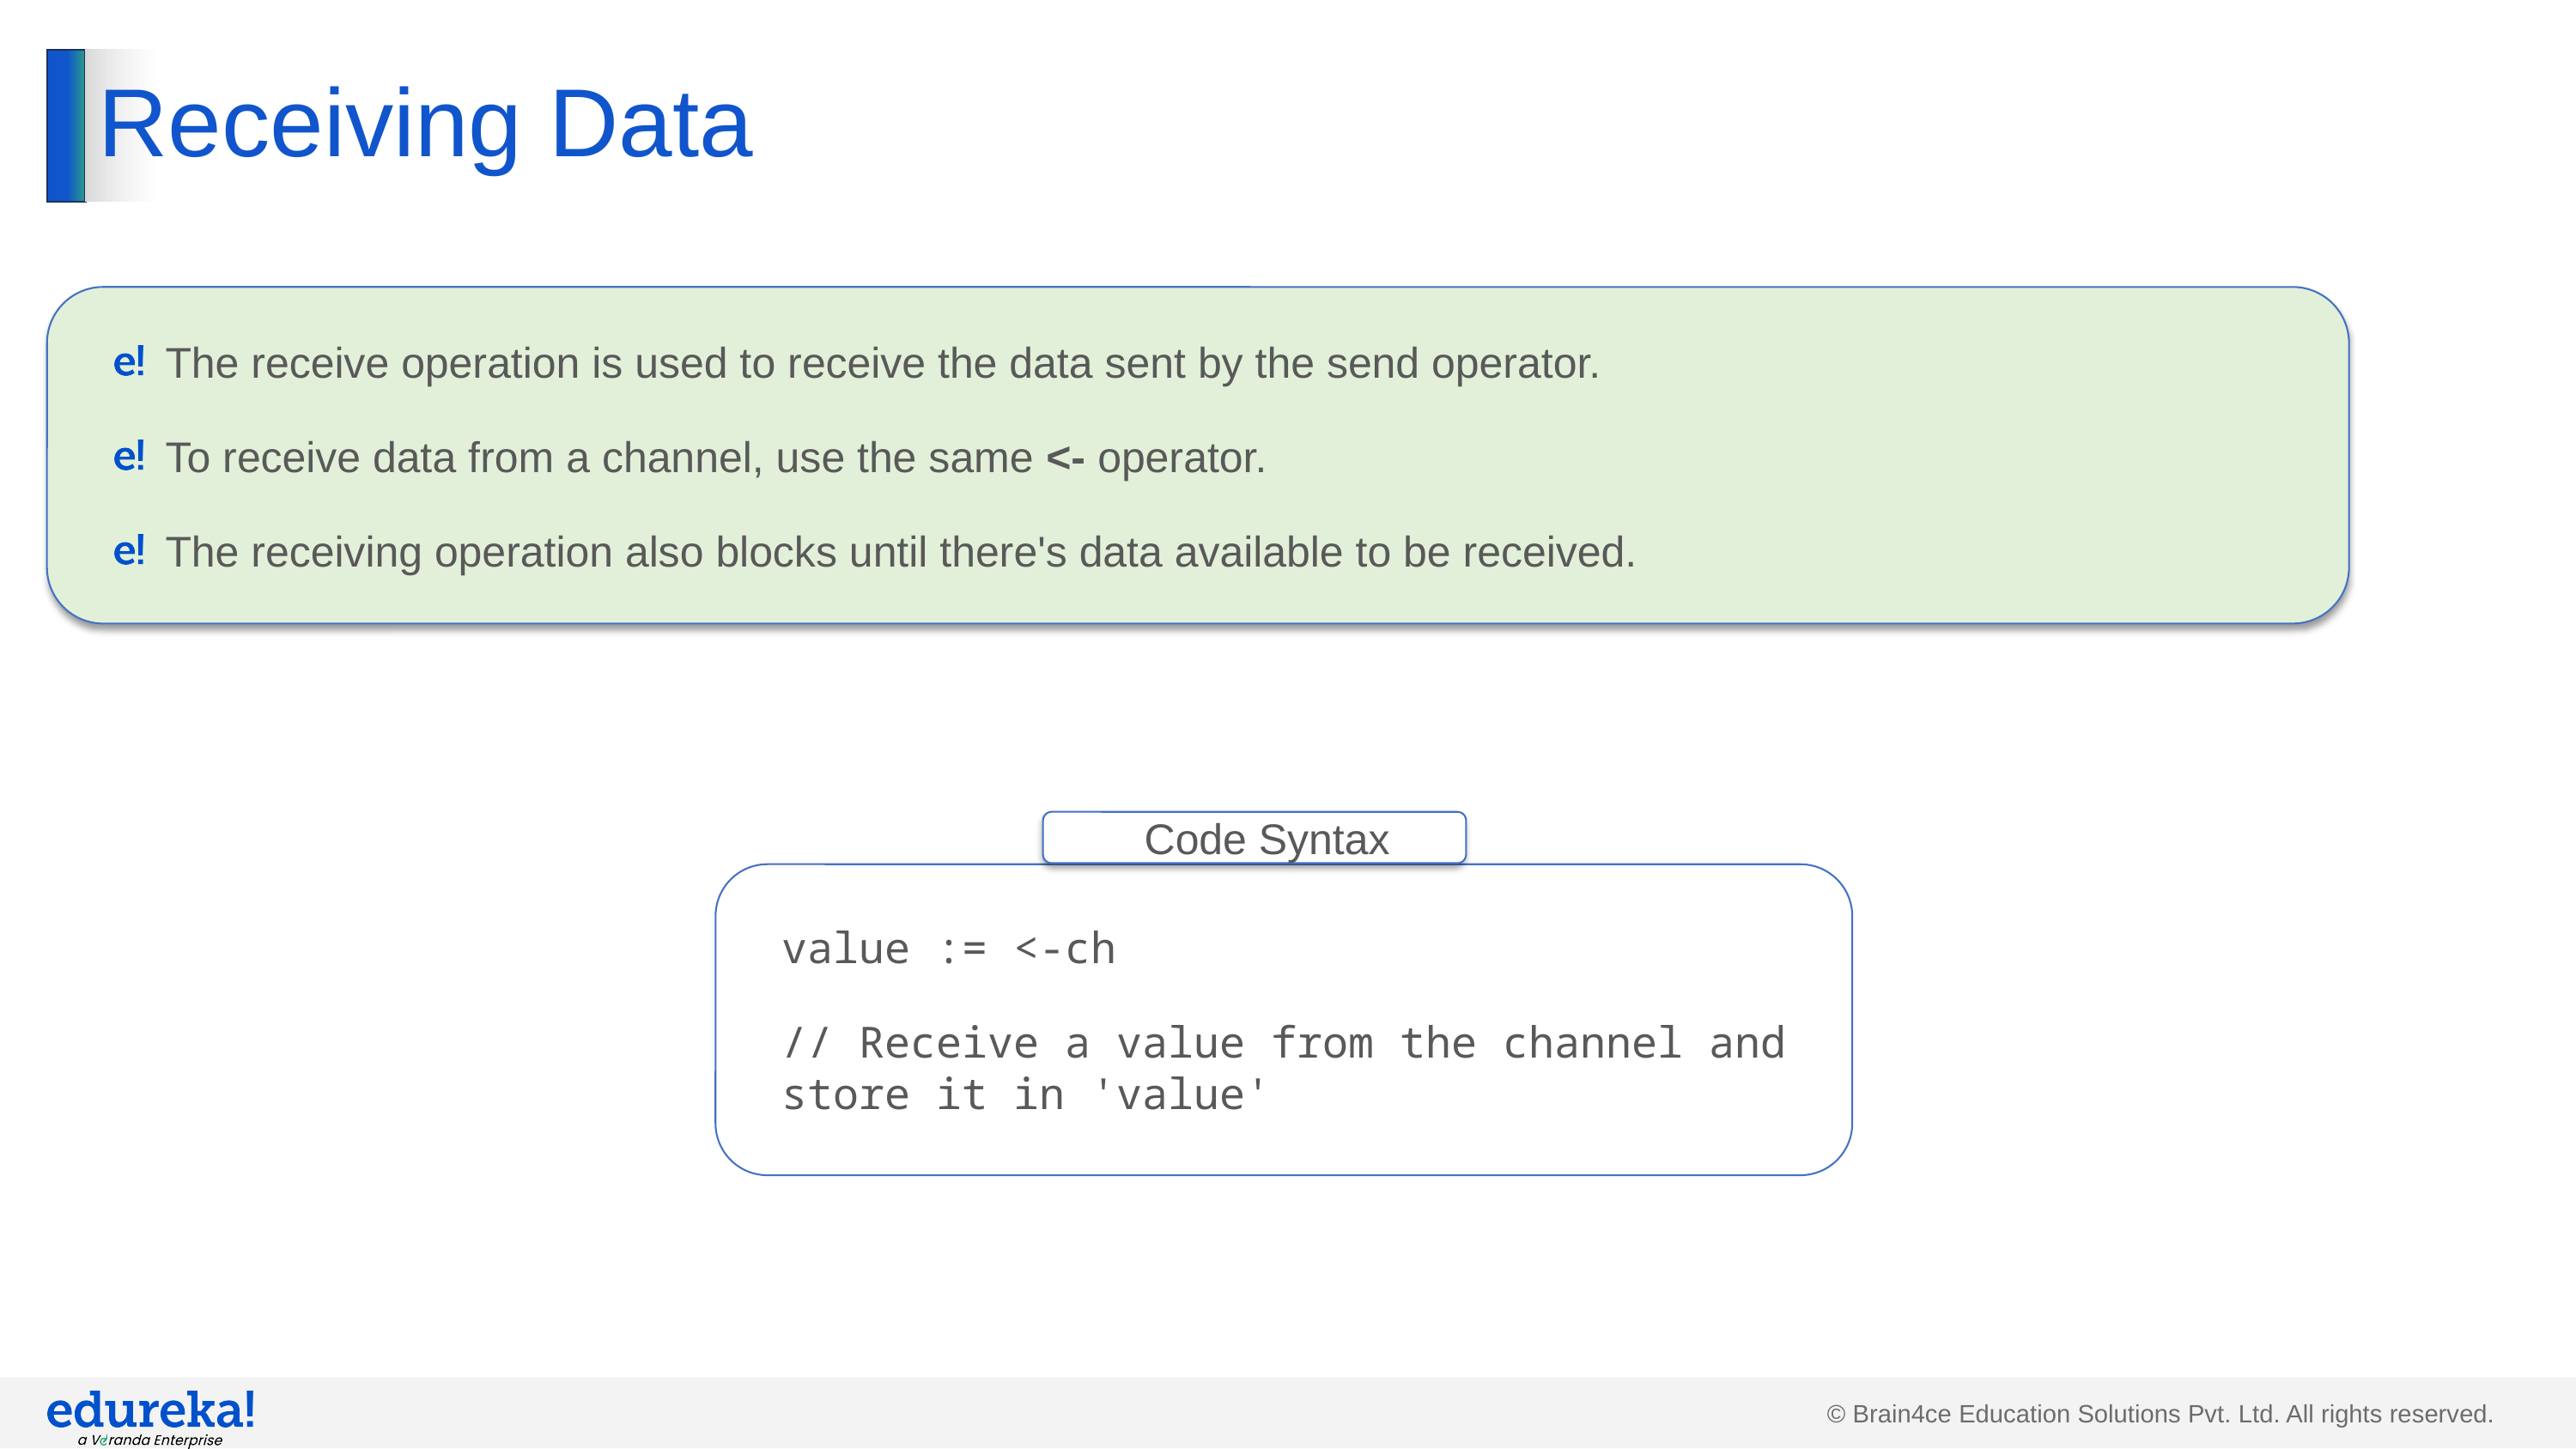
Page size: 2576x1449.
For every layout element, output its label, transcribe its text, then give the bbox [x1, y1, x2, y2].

title Receiving Data [85, 49, 2491, 202]
text_box value := <-ch // Receive a value from the channel and store it in 'value' [715, 864, 1853, 1176]
picture [114, 345, 143, 376]
picture [114, 534, 143, 565]
text_box The receive operation is used to receive the data sent by the send operator. To receive data from a channel, use the same <- operator. The receiving operation also blocks until there's data available to be received. [46, 287, 2349, 624]
text_box Code Syntax [1042, 811, 1467, 864]
picture [47, 1391, 253, 1449]
picture [114, 440, 143, 470]
